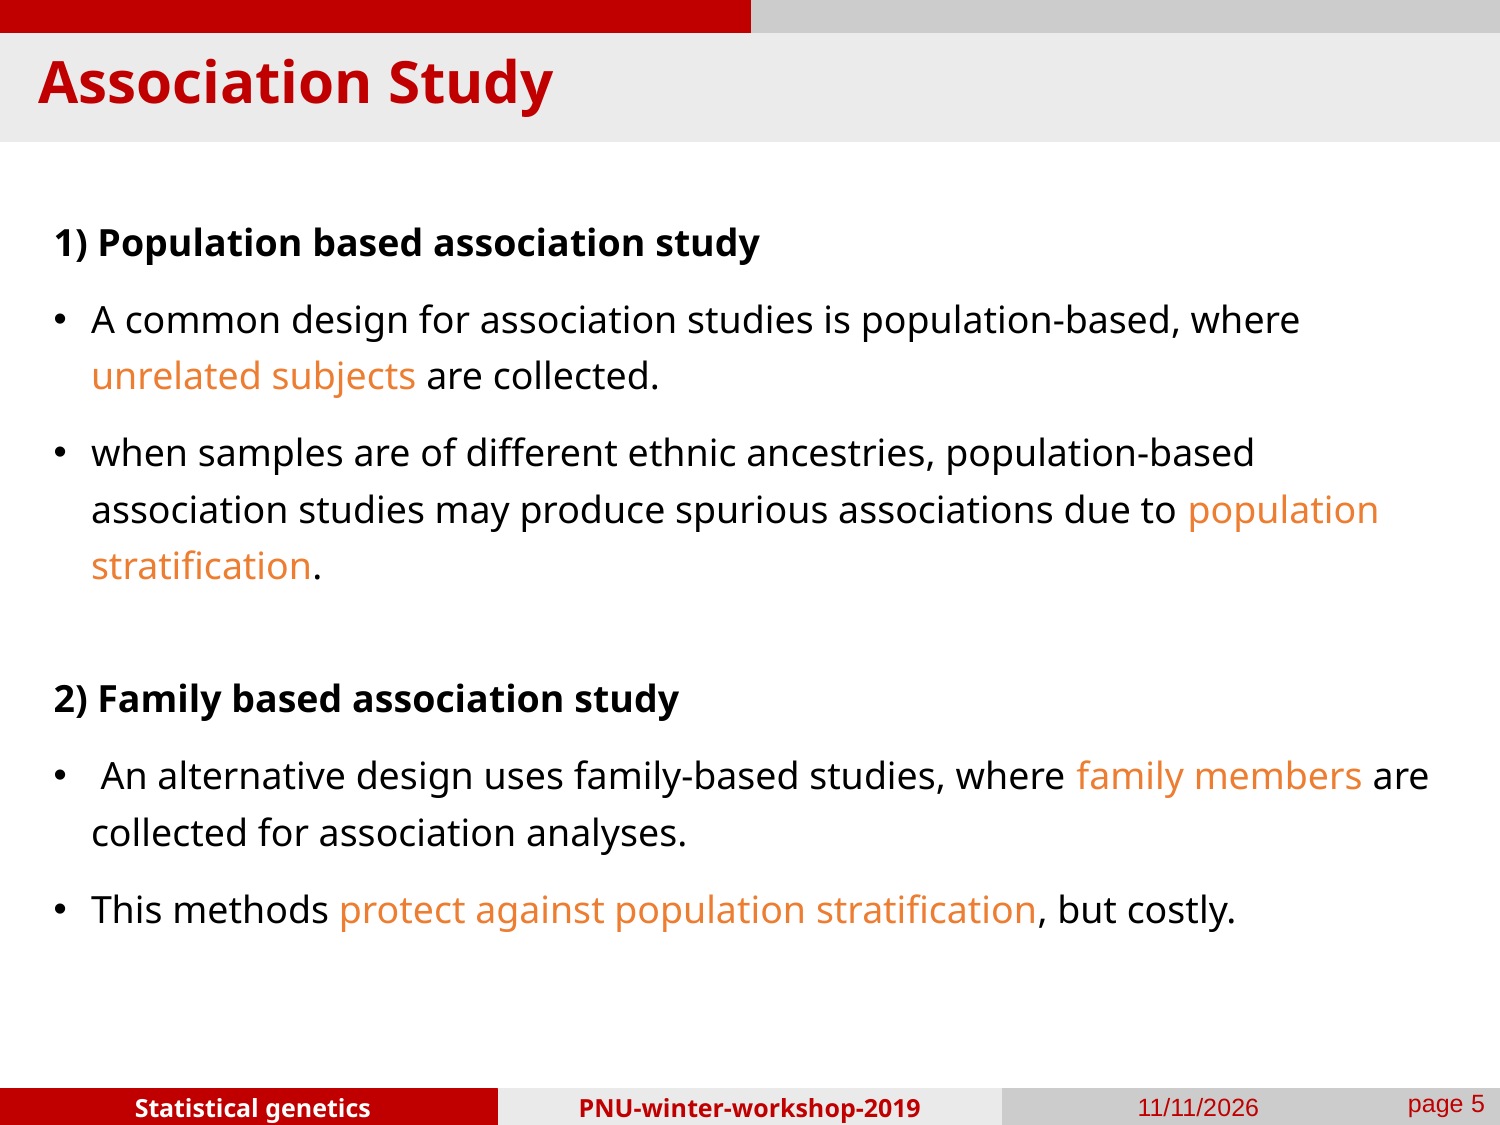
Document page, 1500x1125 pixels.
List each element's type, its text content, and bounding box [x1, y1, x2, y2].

slide_number page 4 [1162, 1088, 1500, 1125]
footer PNU-winter-workshop-2019 [496, 1088, 1004, 1125]
title Association Study [0, 33, 1500, 138]
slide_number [1004, 1088, 1162, 1125]
list 1) Population based association study A common design for association studies is population-based, where unrelated subjects are collected. when samples are of different ethnic ancestries, population-based association studies may produce spurious associations due to population stratification. 2) Family based association study An alternative design uses family-based studies, where family members are collected for association analyses. This methods protect against population stratification, but costly. [38, 200, 1462, 951]
